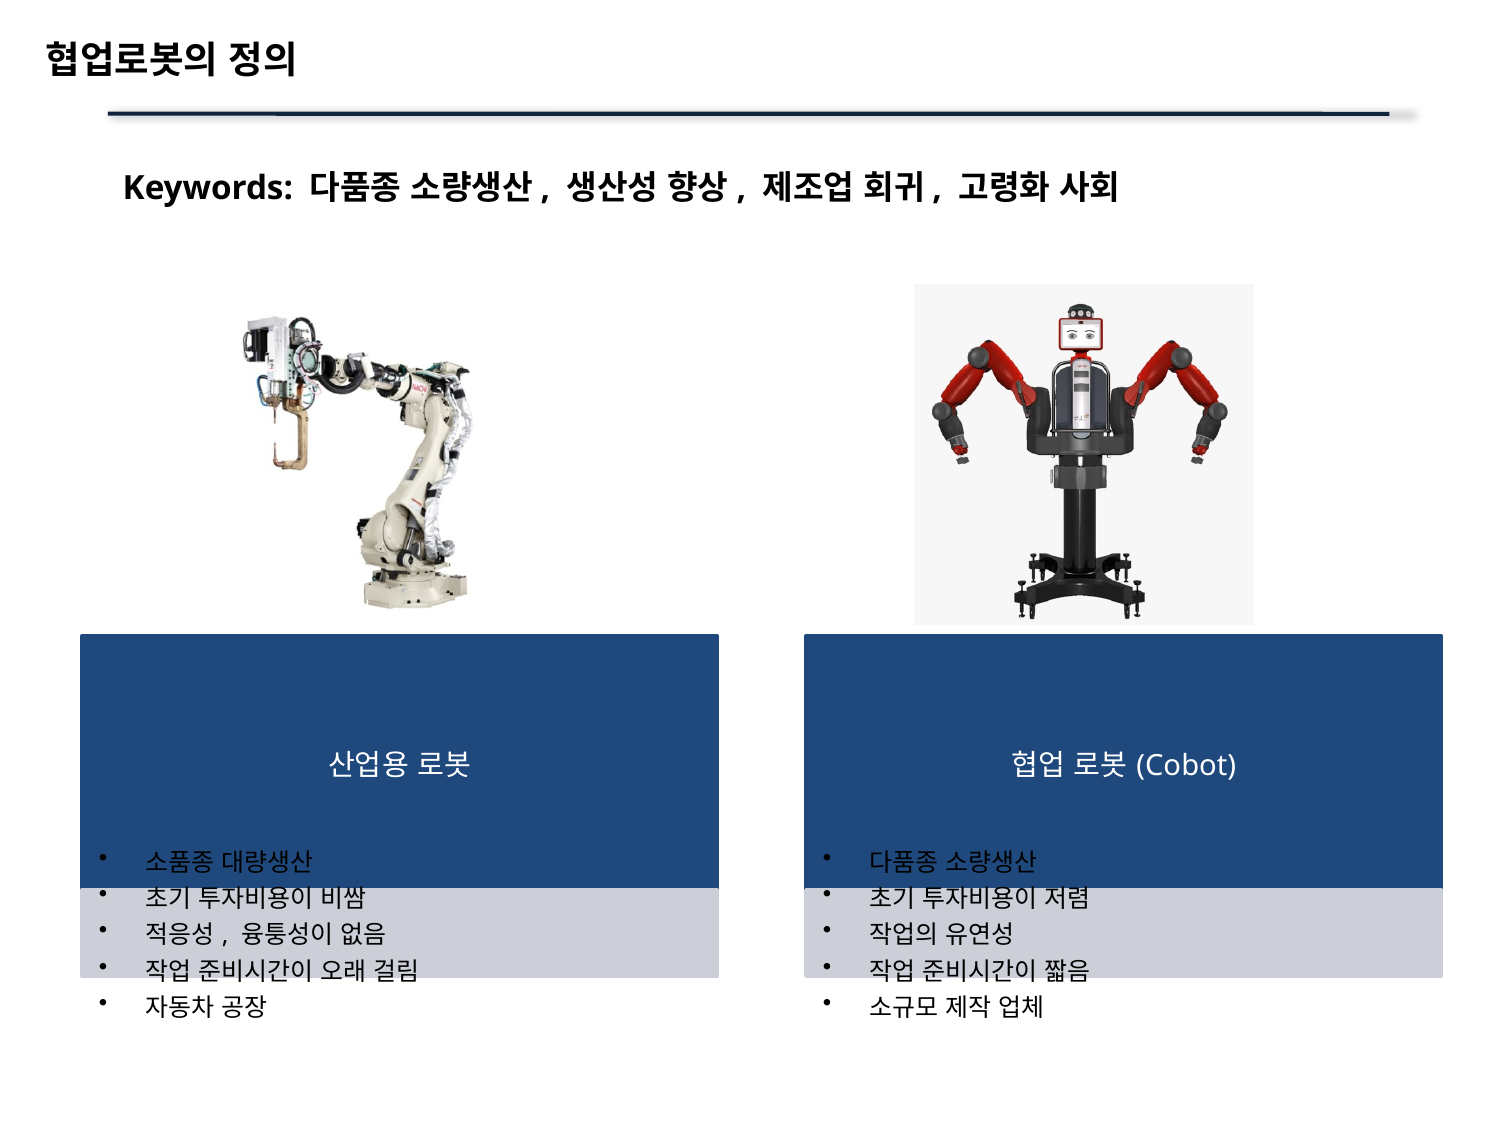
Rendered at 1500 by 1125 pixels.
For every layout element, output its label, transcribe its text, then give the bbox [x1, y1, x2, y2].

picture [222, 284, 494, 629]
text_box 협업로봇의 정의 [31, 29, 313, 89]
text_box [81, 635, 1442, 977]
text_box Keywords: 다품종 소량생산, 생산성 향상, 제조업 회귀, 고령화 사회 [107, 158, 1136, 214]
picture [913, 284, 1255, 625]
